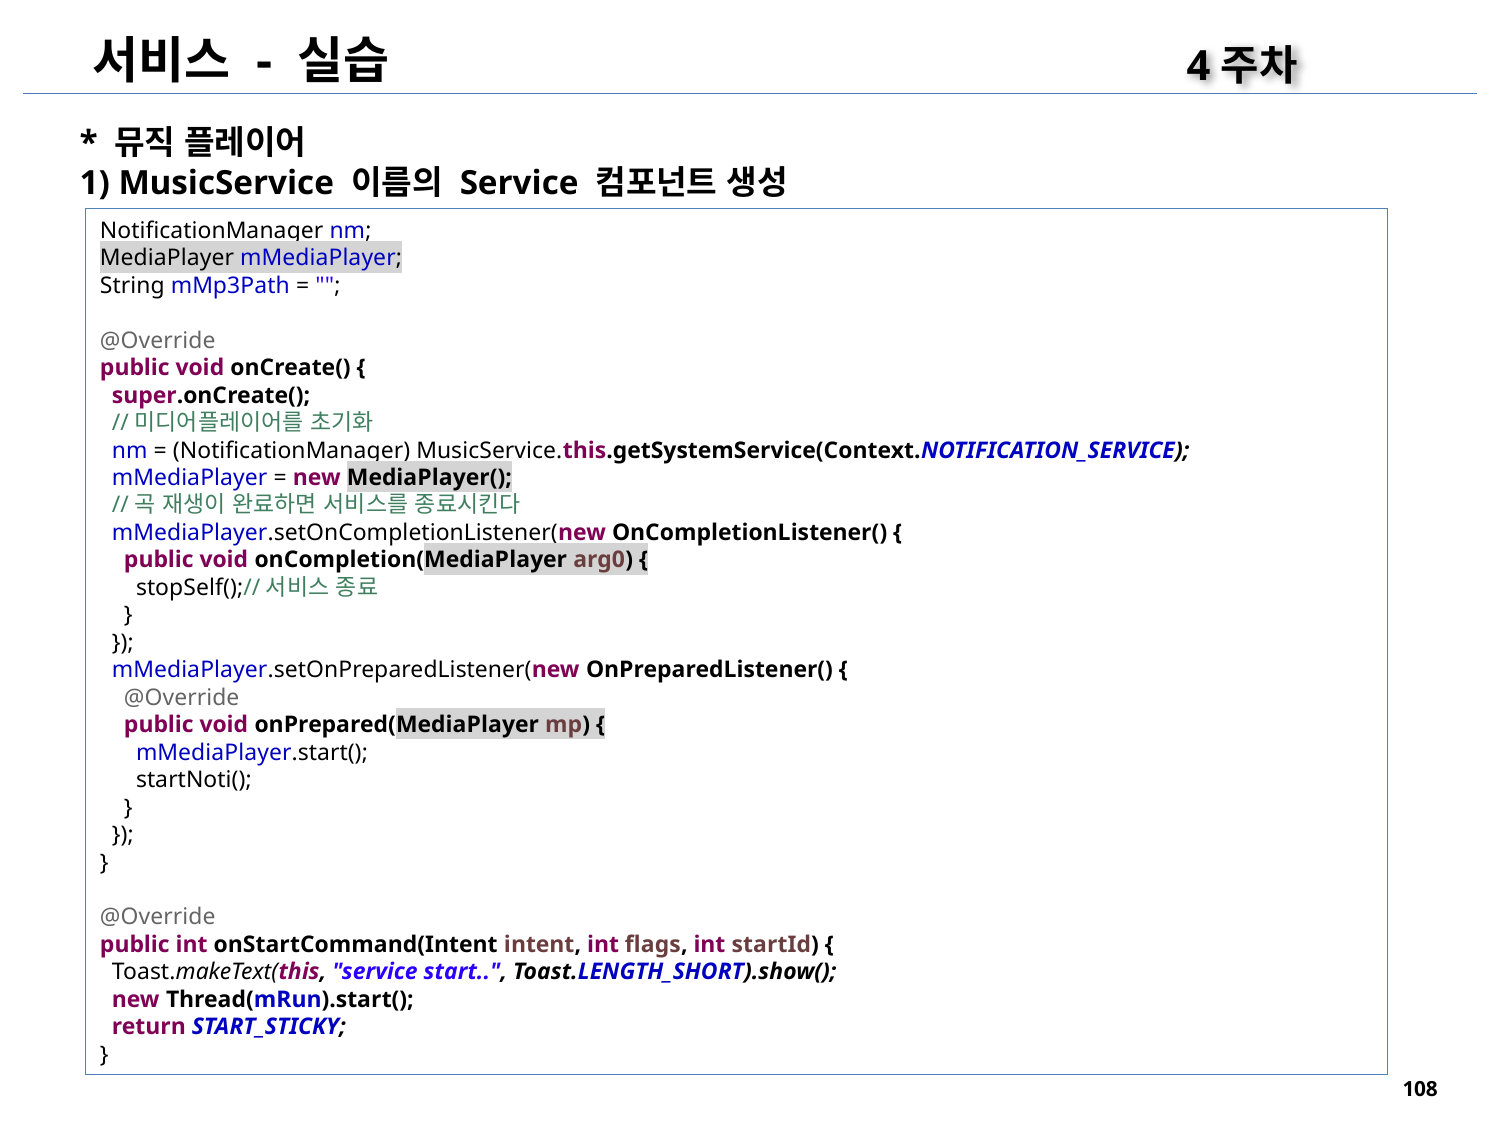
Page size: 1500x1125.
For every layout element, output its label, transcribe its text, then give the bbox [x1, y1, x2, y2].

text_box 서비스 - 실습 [77, 20, 405, 96]
text_box * 뮤직 플레이어 1) MusicService 이름의 Service 컴포넌트 생성 [64, 113, 1429, 209]
text_box NotificationManager nm; MediaPlayer mMediaPlayer; String mMp3Path = ""; @Override public void onCreate() { super.onCreate(); //미디어플레이어를 초기화 nm = (NotificationManager) MusicService.this.getSystemService(Context.NOTIFICATION_SERVICE); mMediaPlayer = new MediaPlayer(); //곡 재생이 완료하면 서비스를 종료시킨다 mMediaPlayer.setOnCompletionListener(new OnCompletionListener() { public void onCompletion(MediaPlayer arg0) { stopSelf();//서비스 종료 } }); mMediaPlayer.setOnPreparedListener(new OnPreparedListener() { @Override public void onPrepared(MediaPlayer mp) { mMediaPlayer.start(); startNoti(); } }); } @Override public int onStartCommand(Intent intent, int flags, int startId) { Toast.makeText(this, "service start..", Toast.LENGTH_SHORT).show(); new Thread(mRun).start(); return START_STICKY; } [85, 208, 1388, 1075]
text_box 4주차 [1171, 30, 1313, 96]
